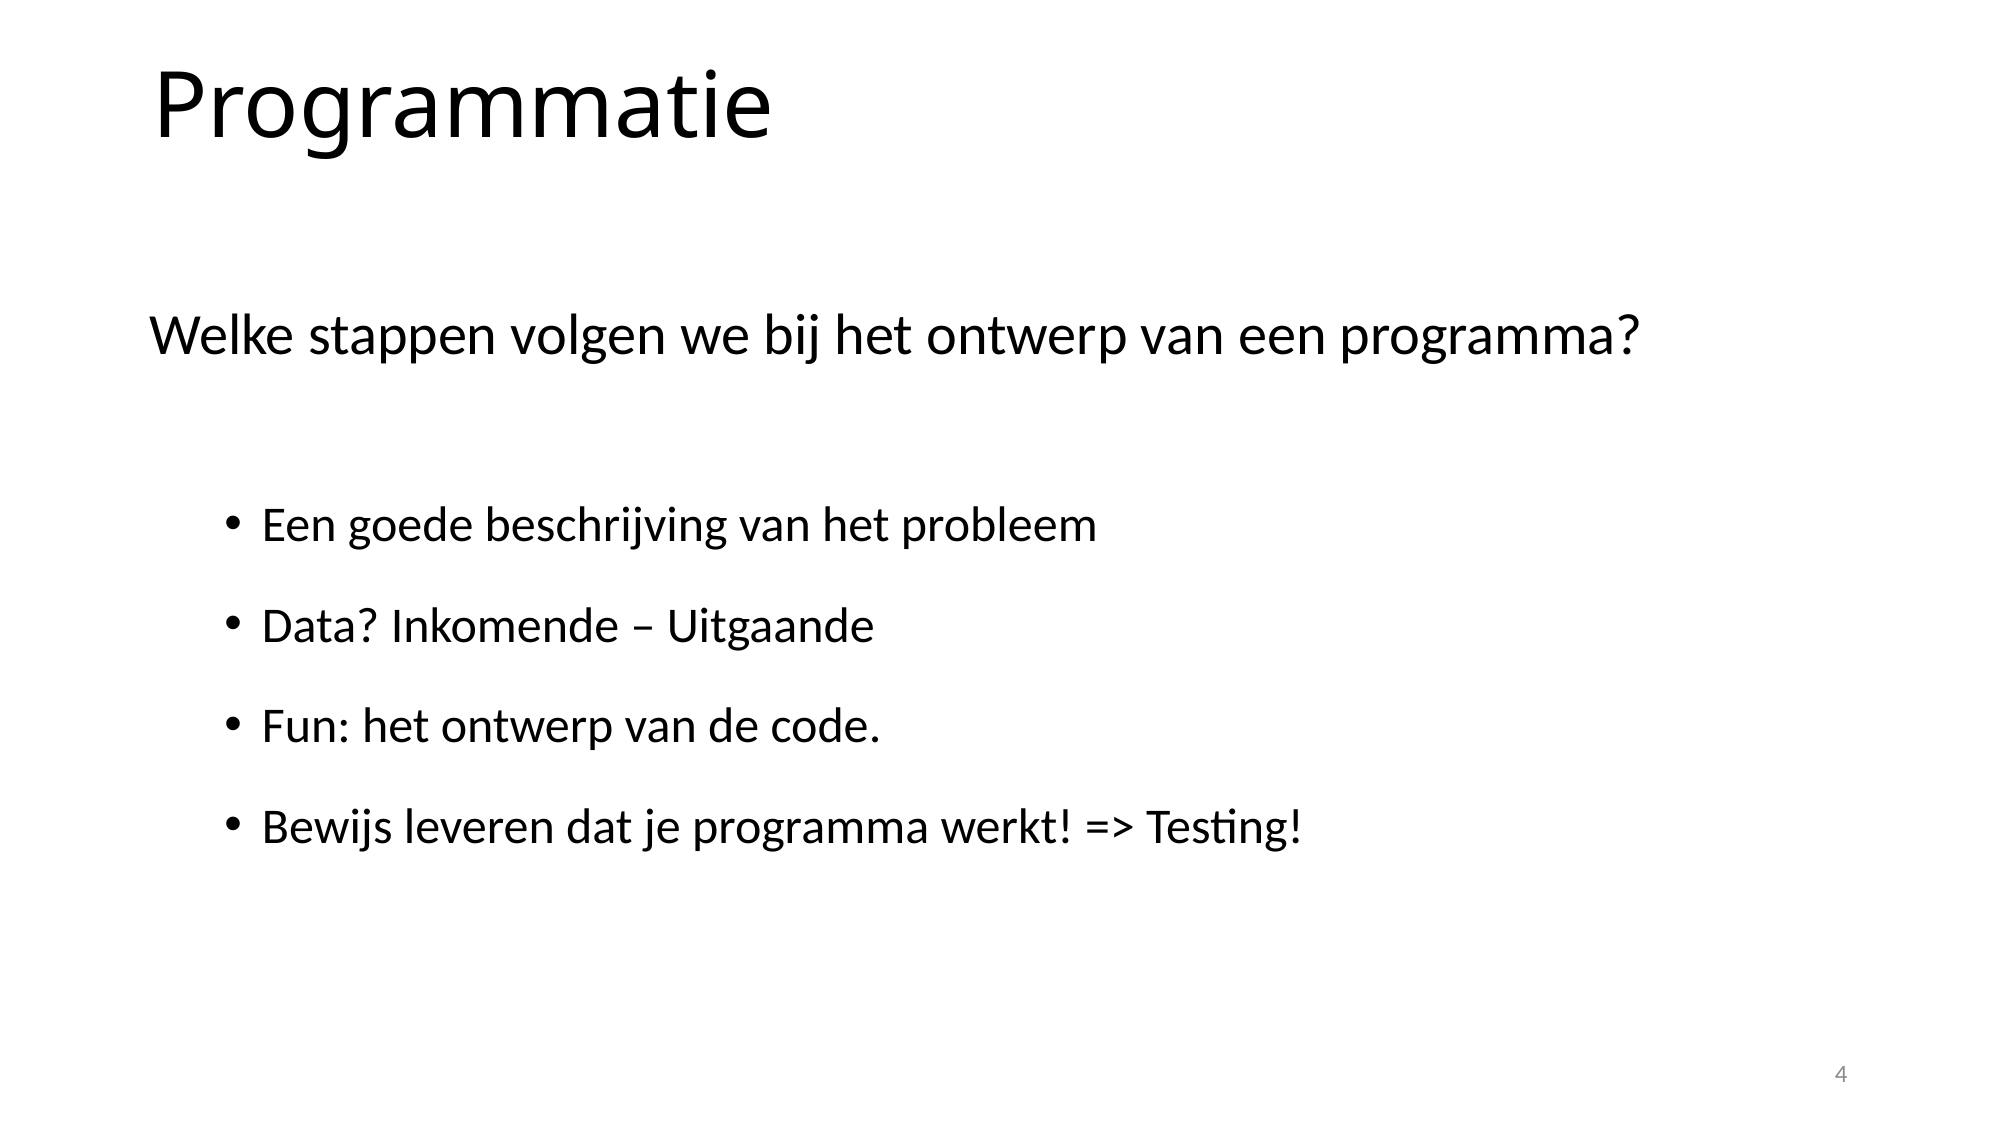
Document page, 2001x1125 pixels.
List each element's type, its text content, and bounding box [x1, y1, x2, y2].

slide_number 4 [1412, 1042, 1863, 1103]
title Programmatie [137, 47, 1863, 169]
list Welke stappen volgen we bij het ontwerp van een programma? Een goede beschrijving van het probleem Data? Inkomende – Uitgaande Fun: het ontwerp van de code. Bewijs leveren dat je programma werkt! => Testing! [134, 297, 1866, 1034]
